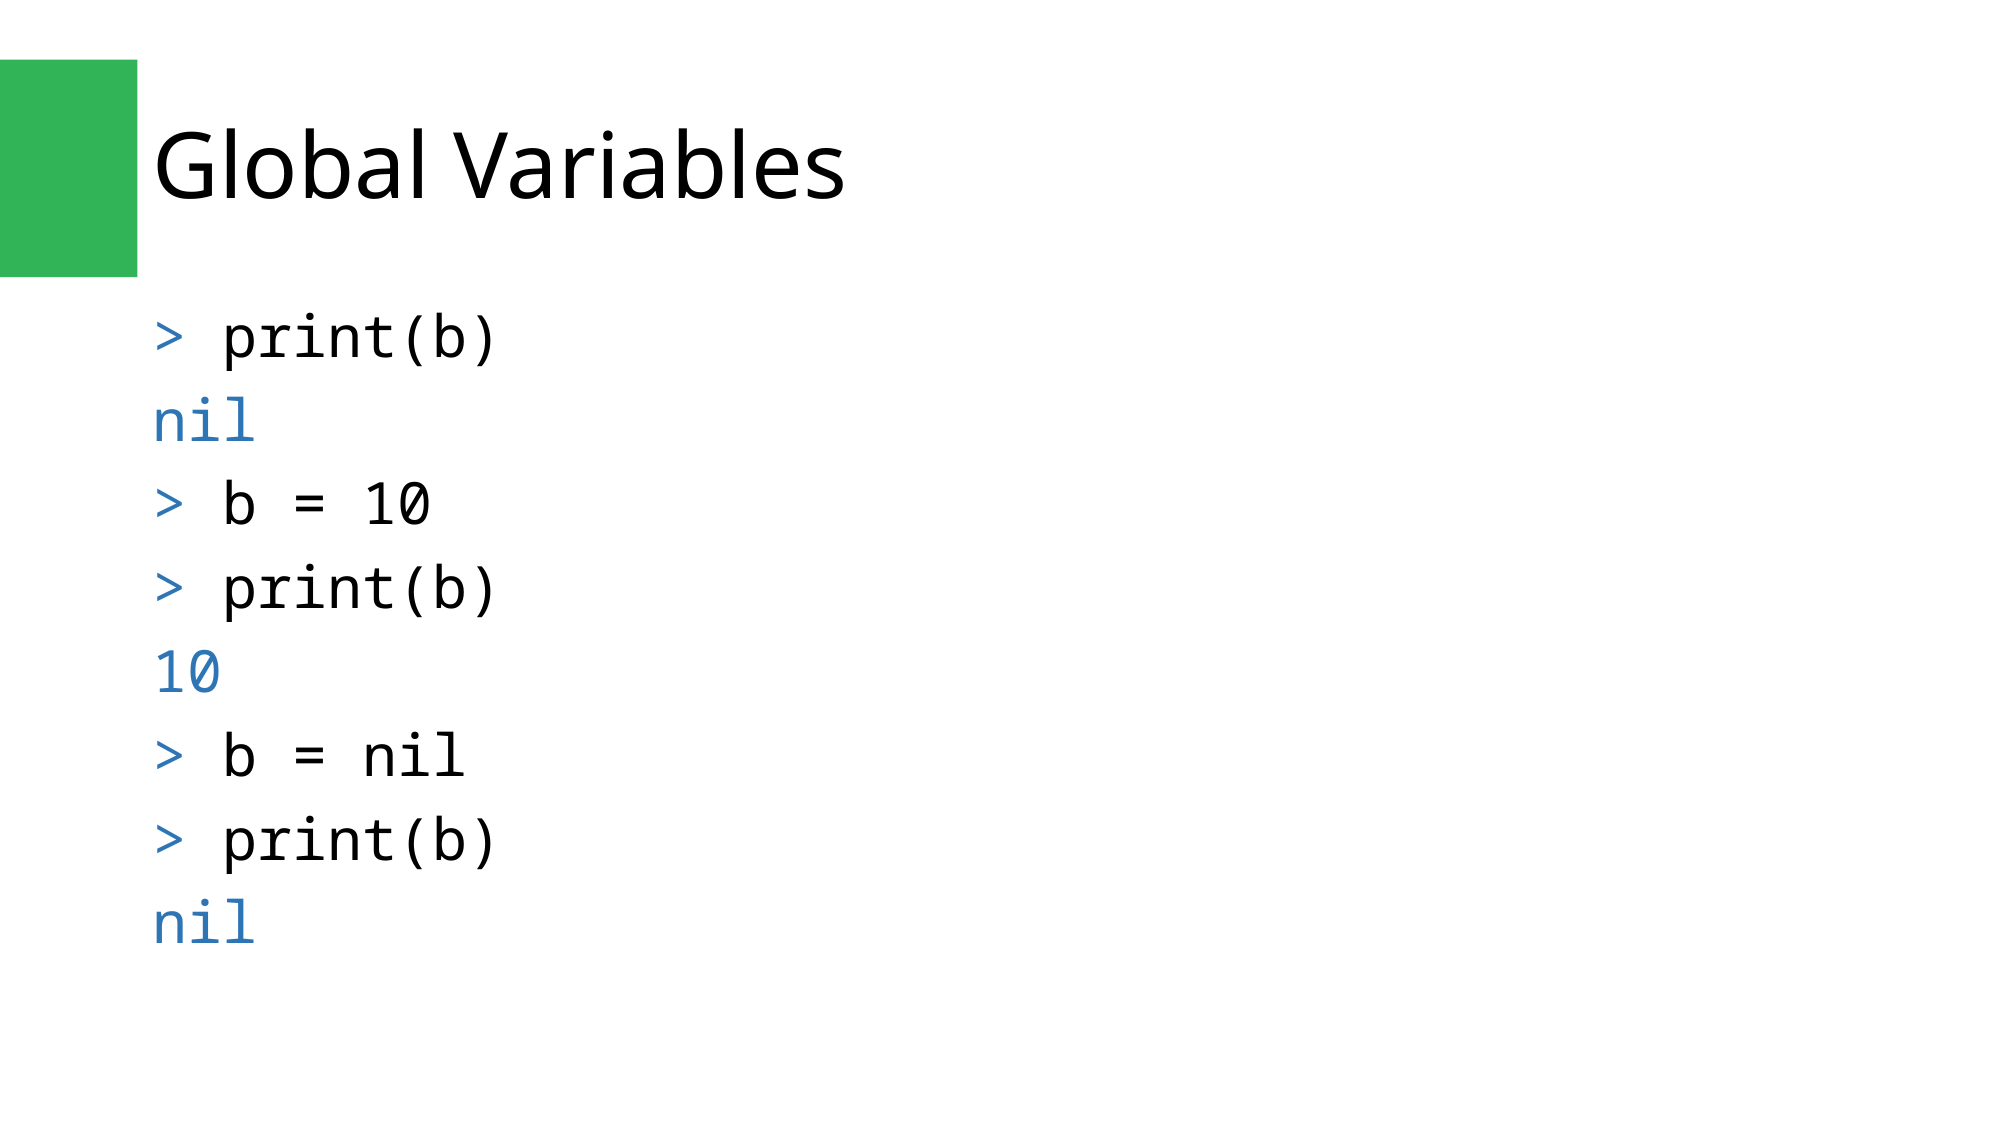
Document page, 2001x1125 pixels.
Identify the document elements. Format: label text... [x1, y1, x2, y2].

list > print(b) nil > b = 10 > print(b) 10 > b = nil > print(b) nil [137, 299, 1863, 1014]
title Global Variables [137, 59, 1863, 278]
